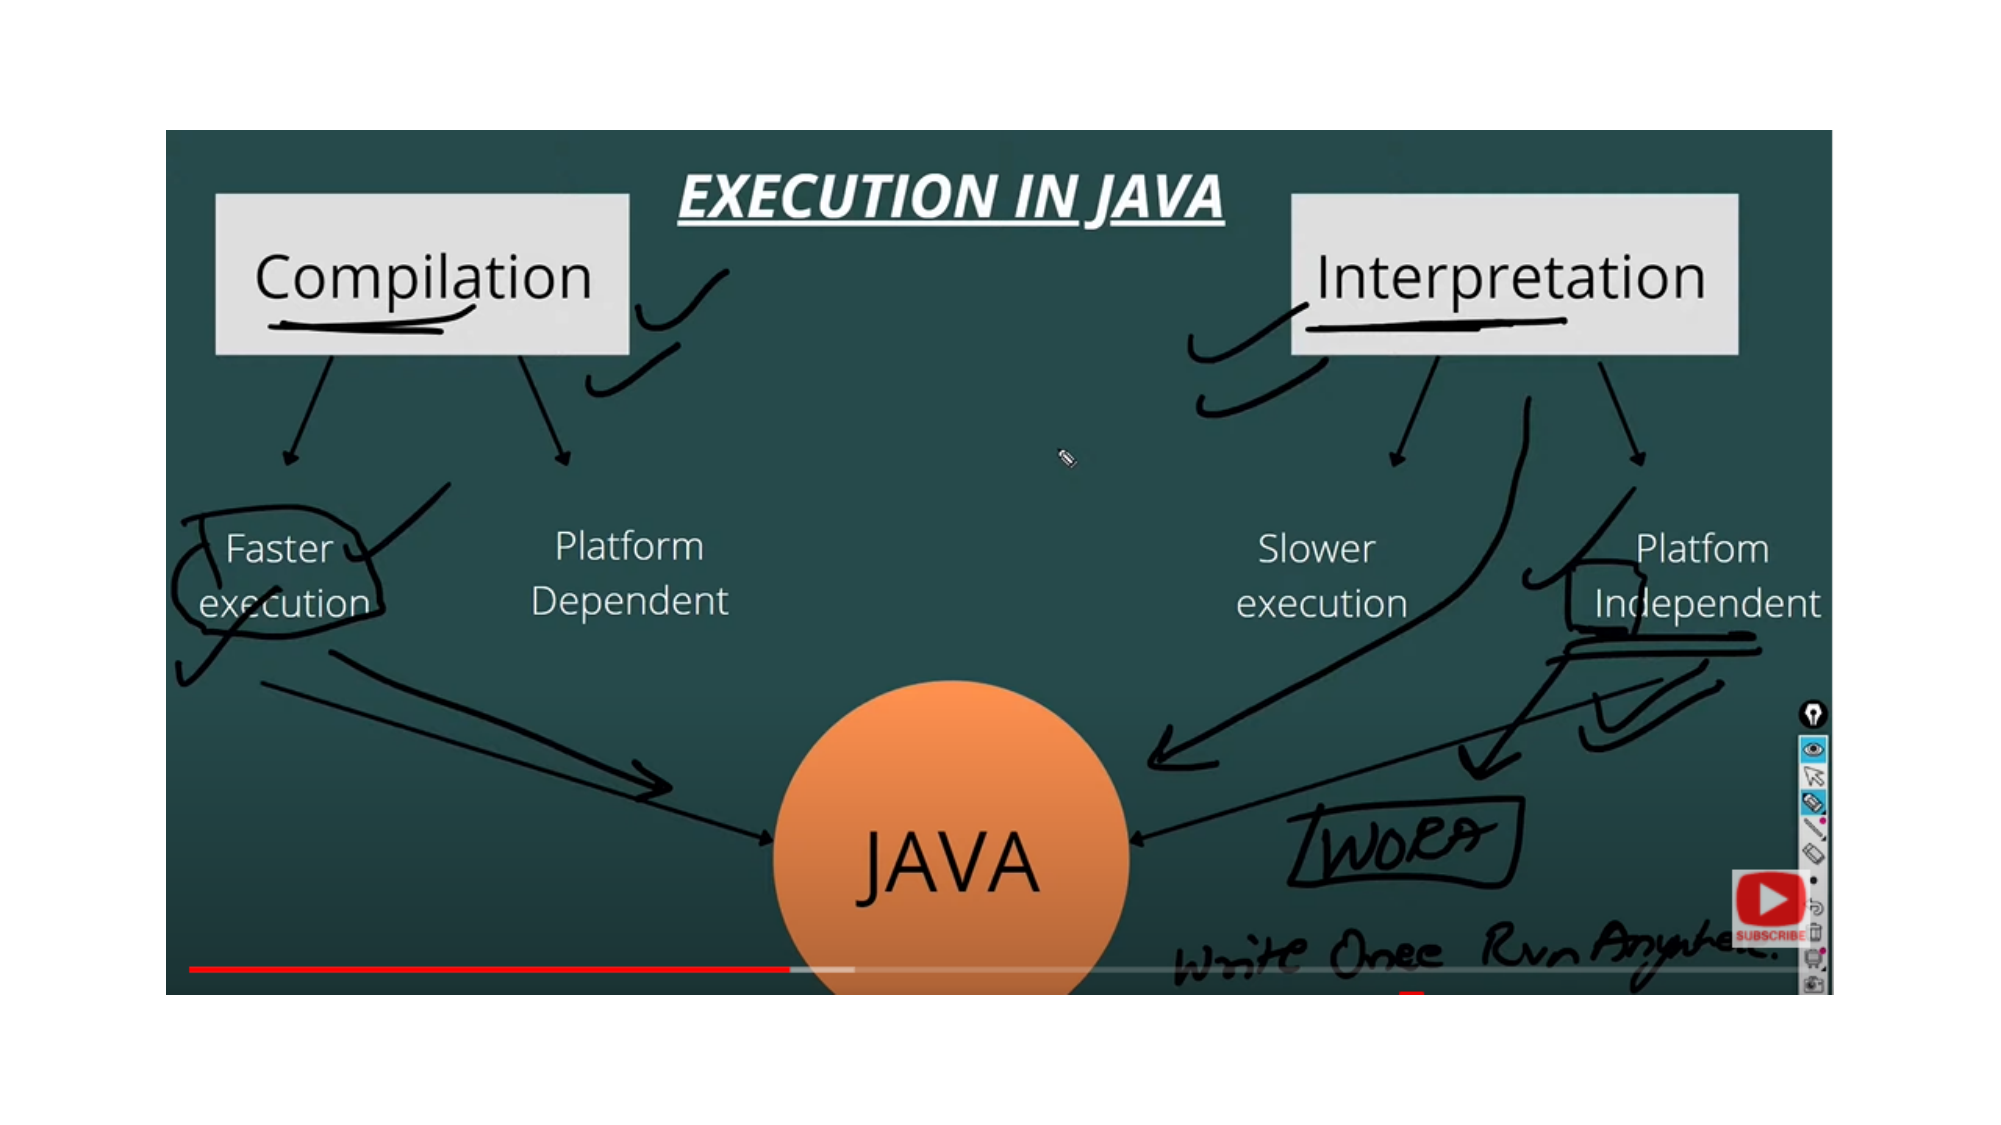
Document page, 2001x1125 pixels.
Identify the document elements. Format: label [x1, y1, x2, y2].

picture [166, 130, 1834, 995]
